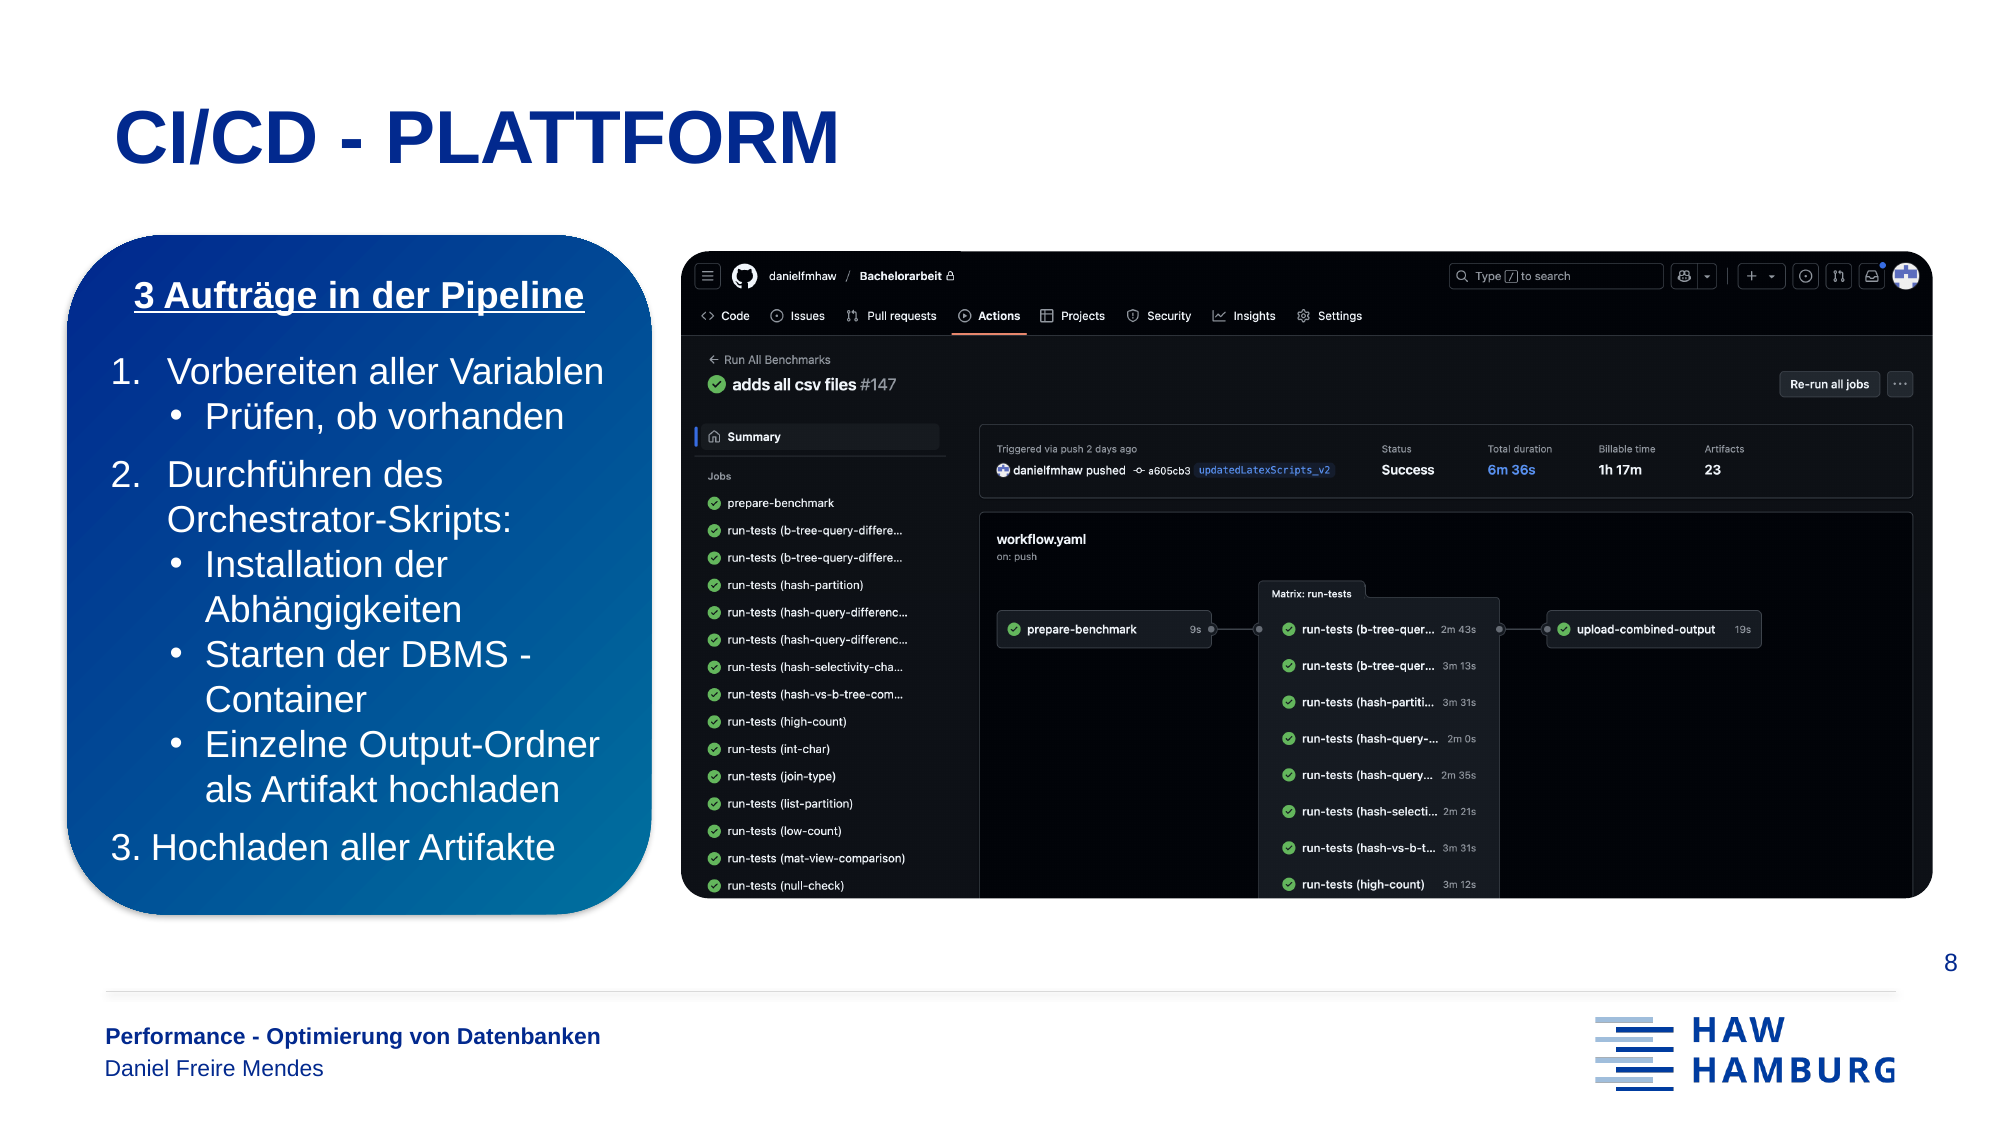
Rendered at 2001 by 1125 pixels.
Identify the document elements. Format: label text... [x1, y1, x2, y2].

picture [680, 251, 1933, 899]
slide_number 8 [1506, 931, 1973, 992]
title CI/CD - Plattform [99, 60, 1899, 218]
text_box 3 Aufträge in der Pipeline Vorbereiten aller Variablen Prüfen, ob vorhanden Durchführen des Orchestrator-Skripts: Installation der Abhängigkeiten Starten der DBMS - Container Einzelne Output-Ordner als Artifakt hochladen Hochladen aller Artifakte [66, 234, 653, 916]
